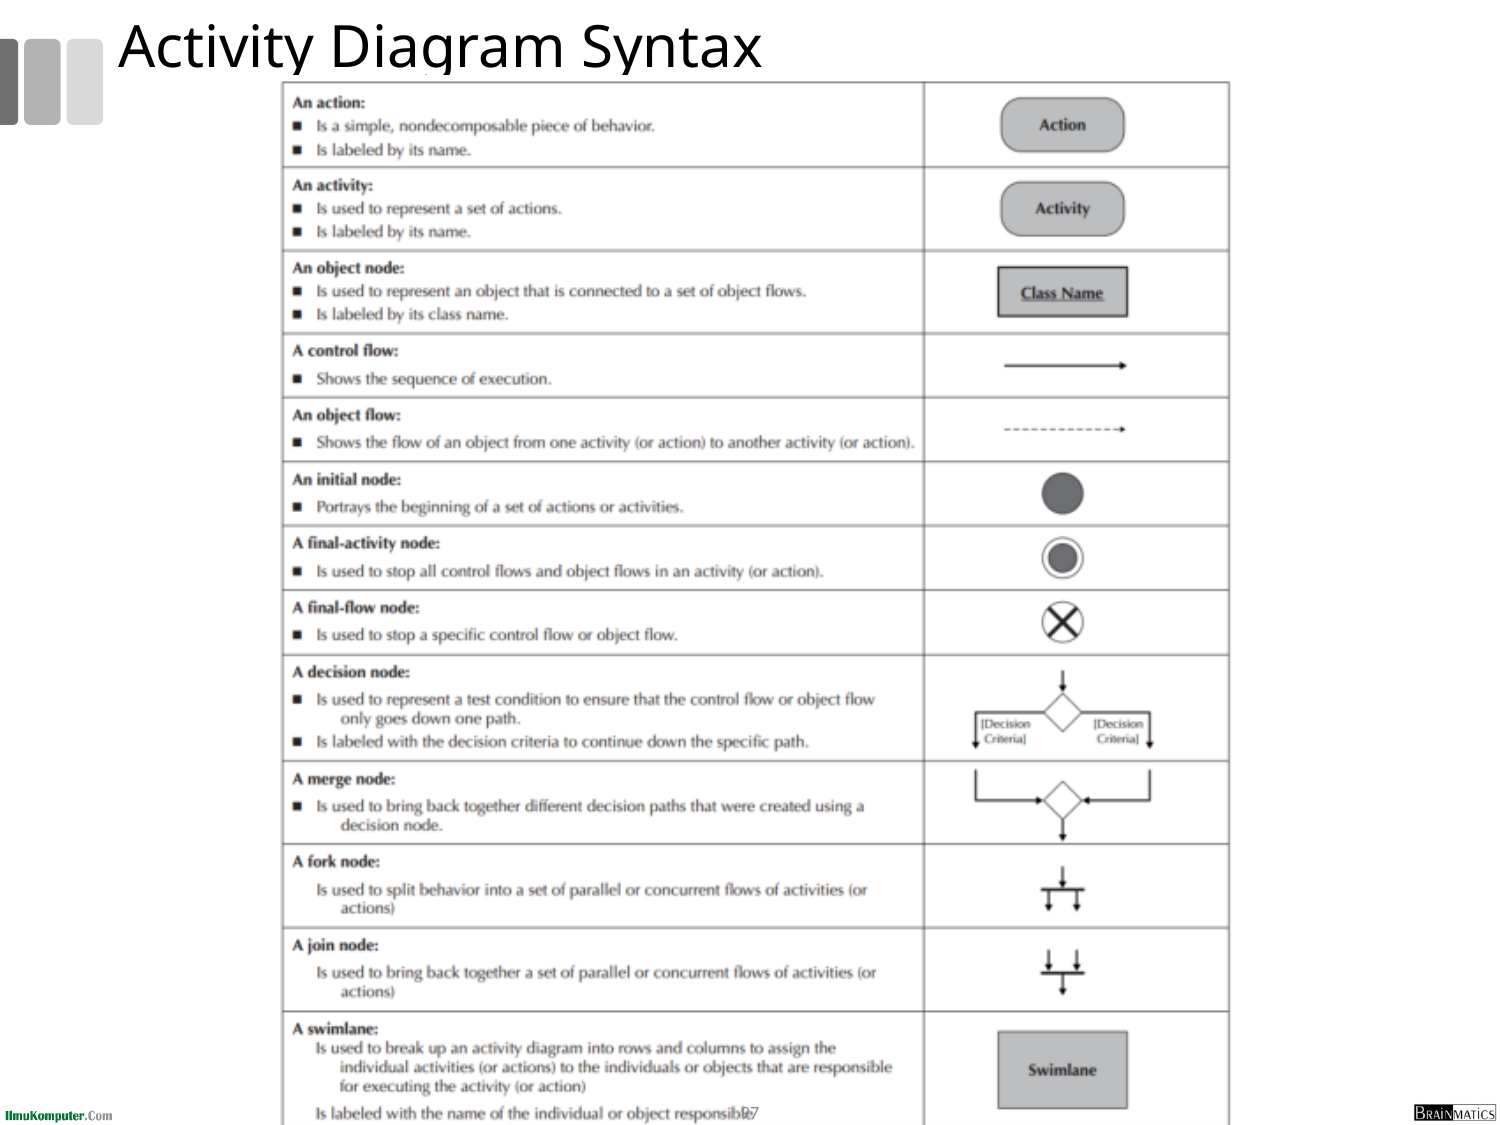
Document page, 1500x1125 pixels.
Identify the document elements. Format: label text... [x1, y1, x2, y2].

picture [1412, 1102, 1498, 1123]
picture [249, 74, 1258, 1125]
picture [4, 1106, 113, 1125]
title Activity Diagram Syntax [103, 0, 1498, 98]
